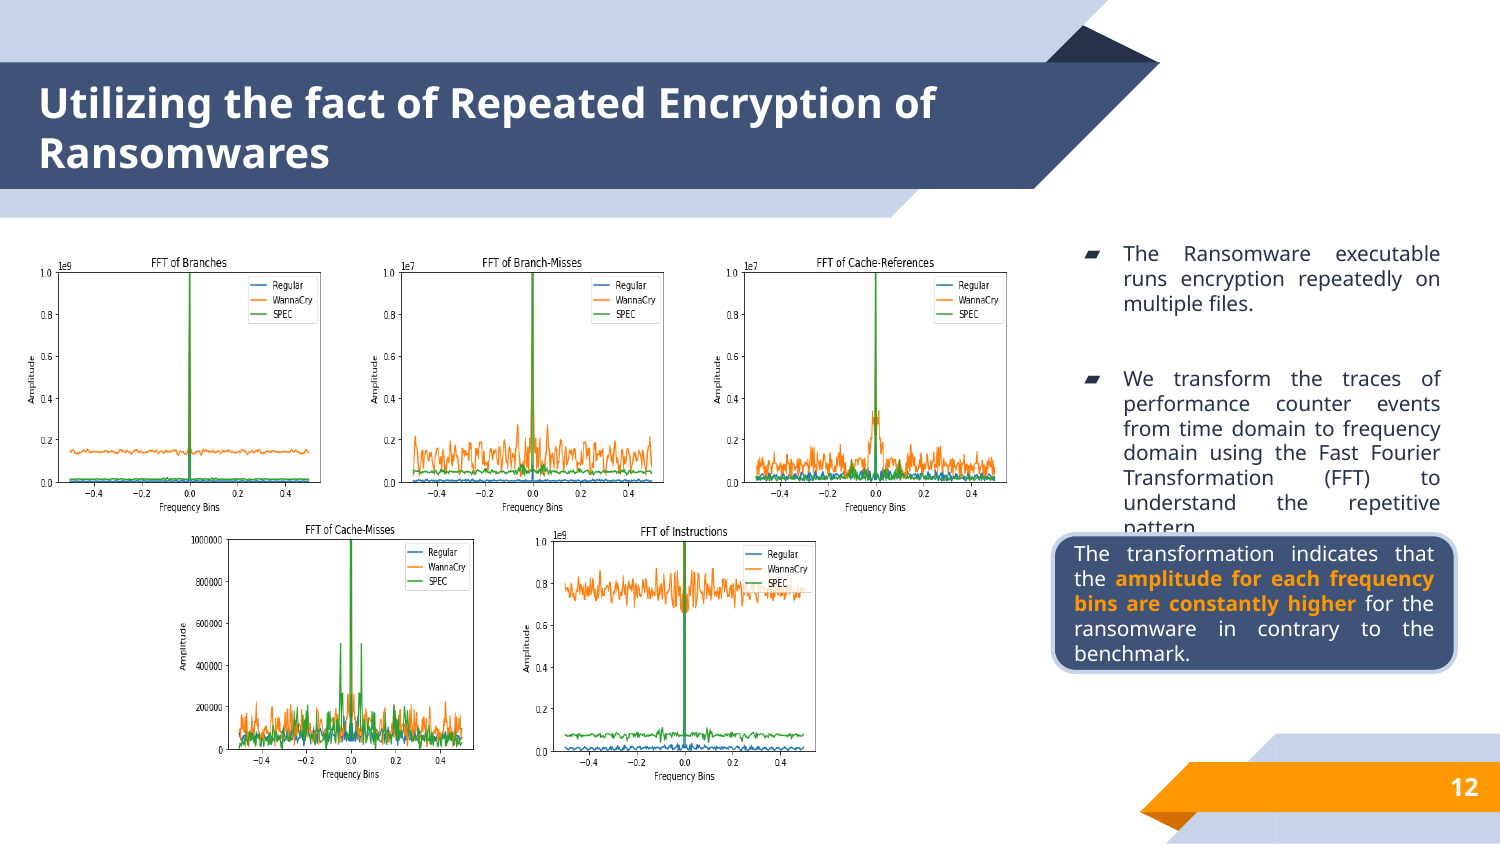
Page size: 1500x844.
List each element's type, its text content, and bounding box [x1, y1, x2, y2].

text_box The transformation indicates that the amplitude for each frequency bins are constantly higher for the ransomware in contrary to the benchmark. [1050, 532, 1458, 675]
title Utilizing the fact of Repeated Encryption of Ransomwares [23, 64, 1014, 190]
slide_number 12 [1249, 760, 1494, 813]
list The Ransomware executable runs encryption repeatedly on multiple files. We transform the traces of performance counter events from time domain to frequency domain using the Fast Fourier Transformation (FFT) to understand the repetitive pattern. [1052, 225, 1456, 500]
picture [22, 250, 1015, 787]
